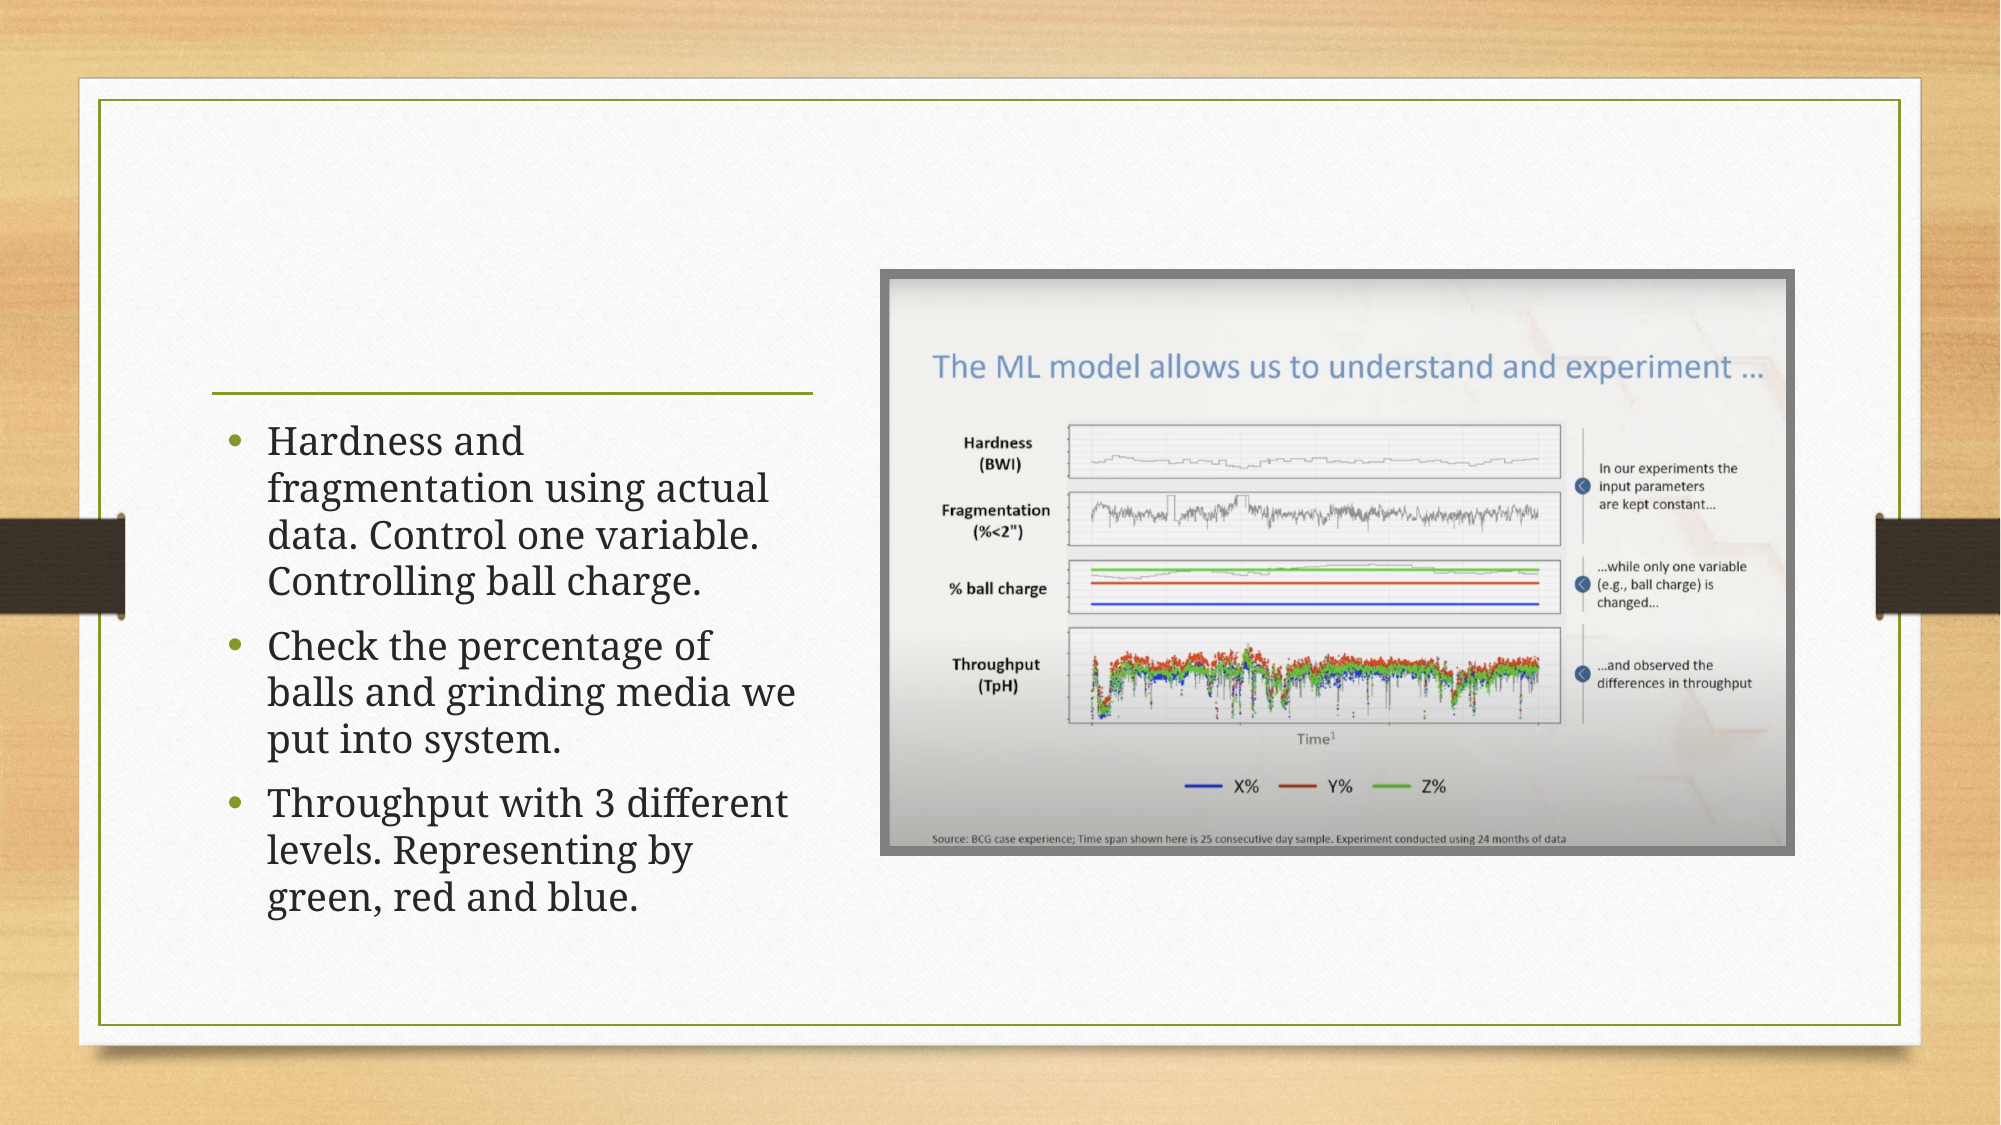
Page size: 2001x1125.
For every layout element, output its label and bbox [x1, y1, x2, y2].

picture [888, 278, 1787, 847]
text_box [0, 0, 2000, 1125]
